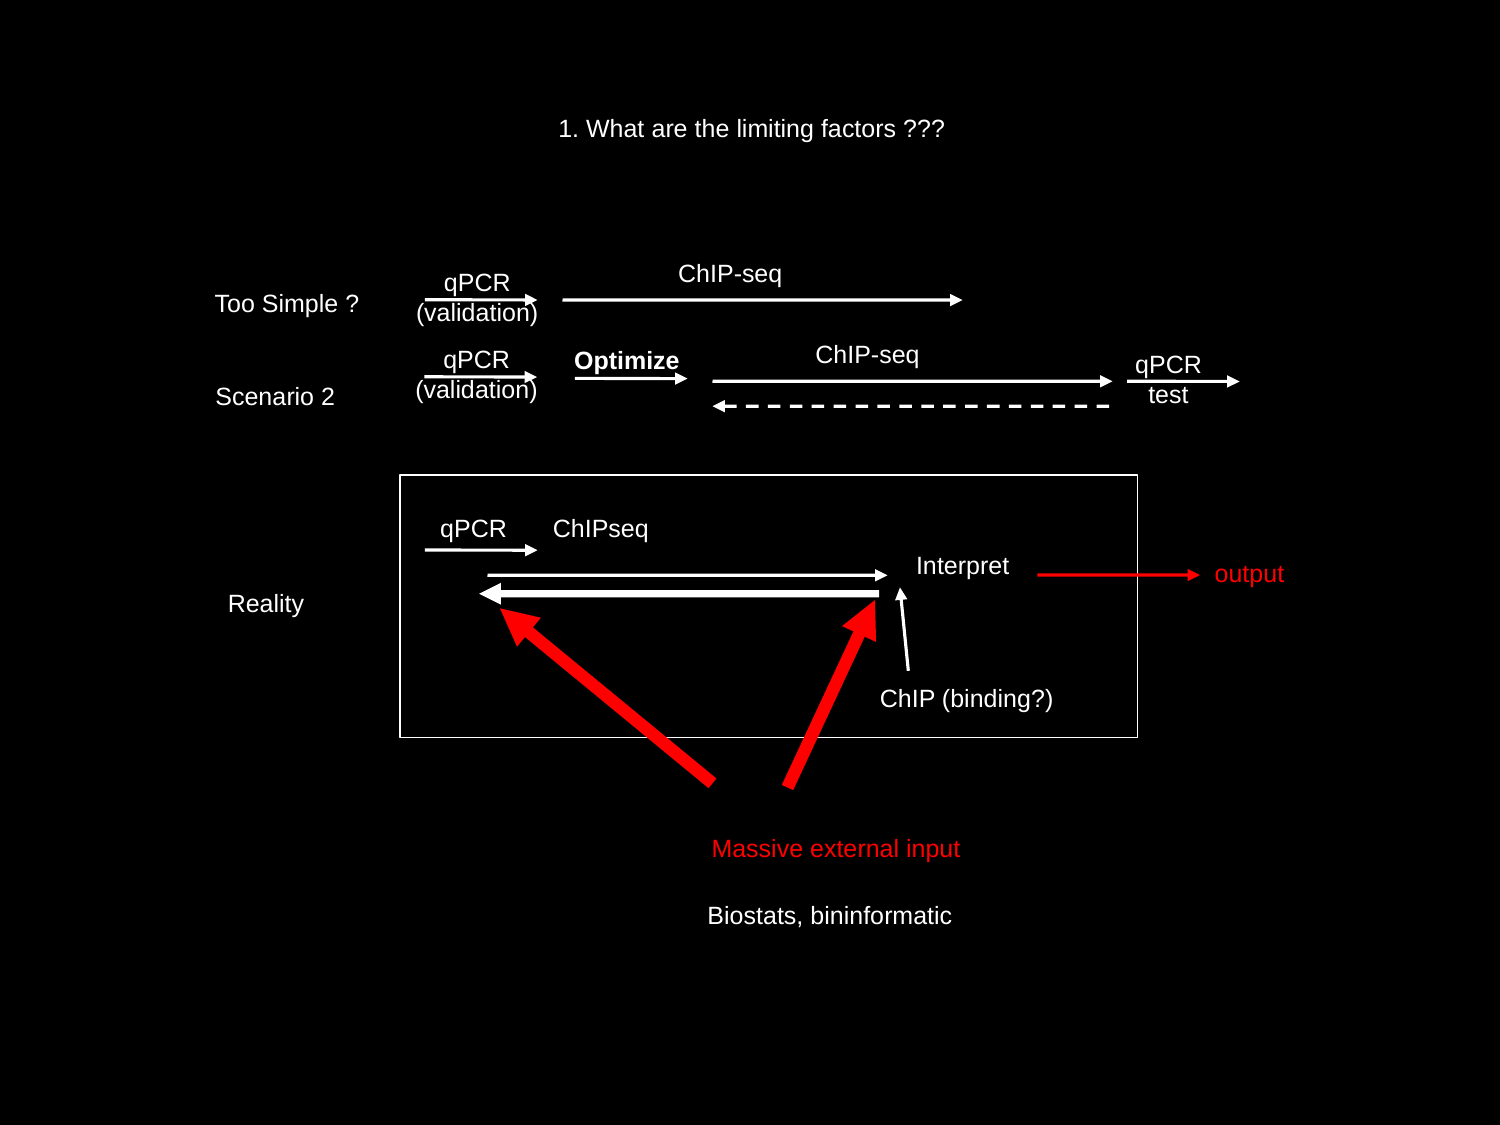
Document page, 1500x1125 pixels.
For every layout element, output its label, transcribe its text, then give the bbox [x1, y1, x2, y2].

text_box ChIP-seq [800, 331, 935, 376]
text_box [399, 474, 1138, 738]
text_box output [1199, 549, 1300, 595]
text_box [574, 372, 688, 385]
text_box Reality [213, 579, 320, 625]
text_box [712, 400, 730, 413]
text_box [787, 600, 876, 788]
text_box Massive external input [696, 824, 977, 900]
text_box Too Simple ? [199, 279, 375, 325]
text_box Biostats, bininformatic [692, 892, 968, 937]
text_box [1127, 375, 1240, 388]
text_box Scenario 2 [200, 373, 351, 419]
text_box Optimize [559, 337, 695, 413]
text_box qPCR test [1112, 341, 1225, 417]
text_box [499, 608, 713, 784]
text_box qPCR (validation) [400, 336, 553, 412]
text_box [562, 293, 963, 307]
text_box [1037, 568, 1199, 582]
text_box 1. What are the limiting factors ??? [543, 74, 961, 150]
text_box ChIP-seq [663, 249, 798, 295]
text_box qPCR (validation) [401, 259, 554, 335]
text_box [479, 587, 880, 600]
text_box [712, 375, 1112, 388]
